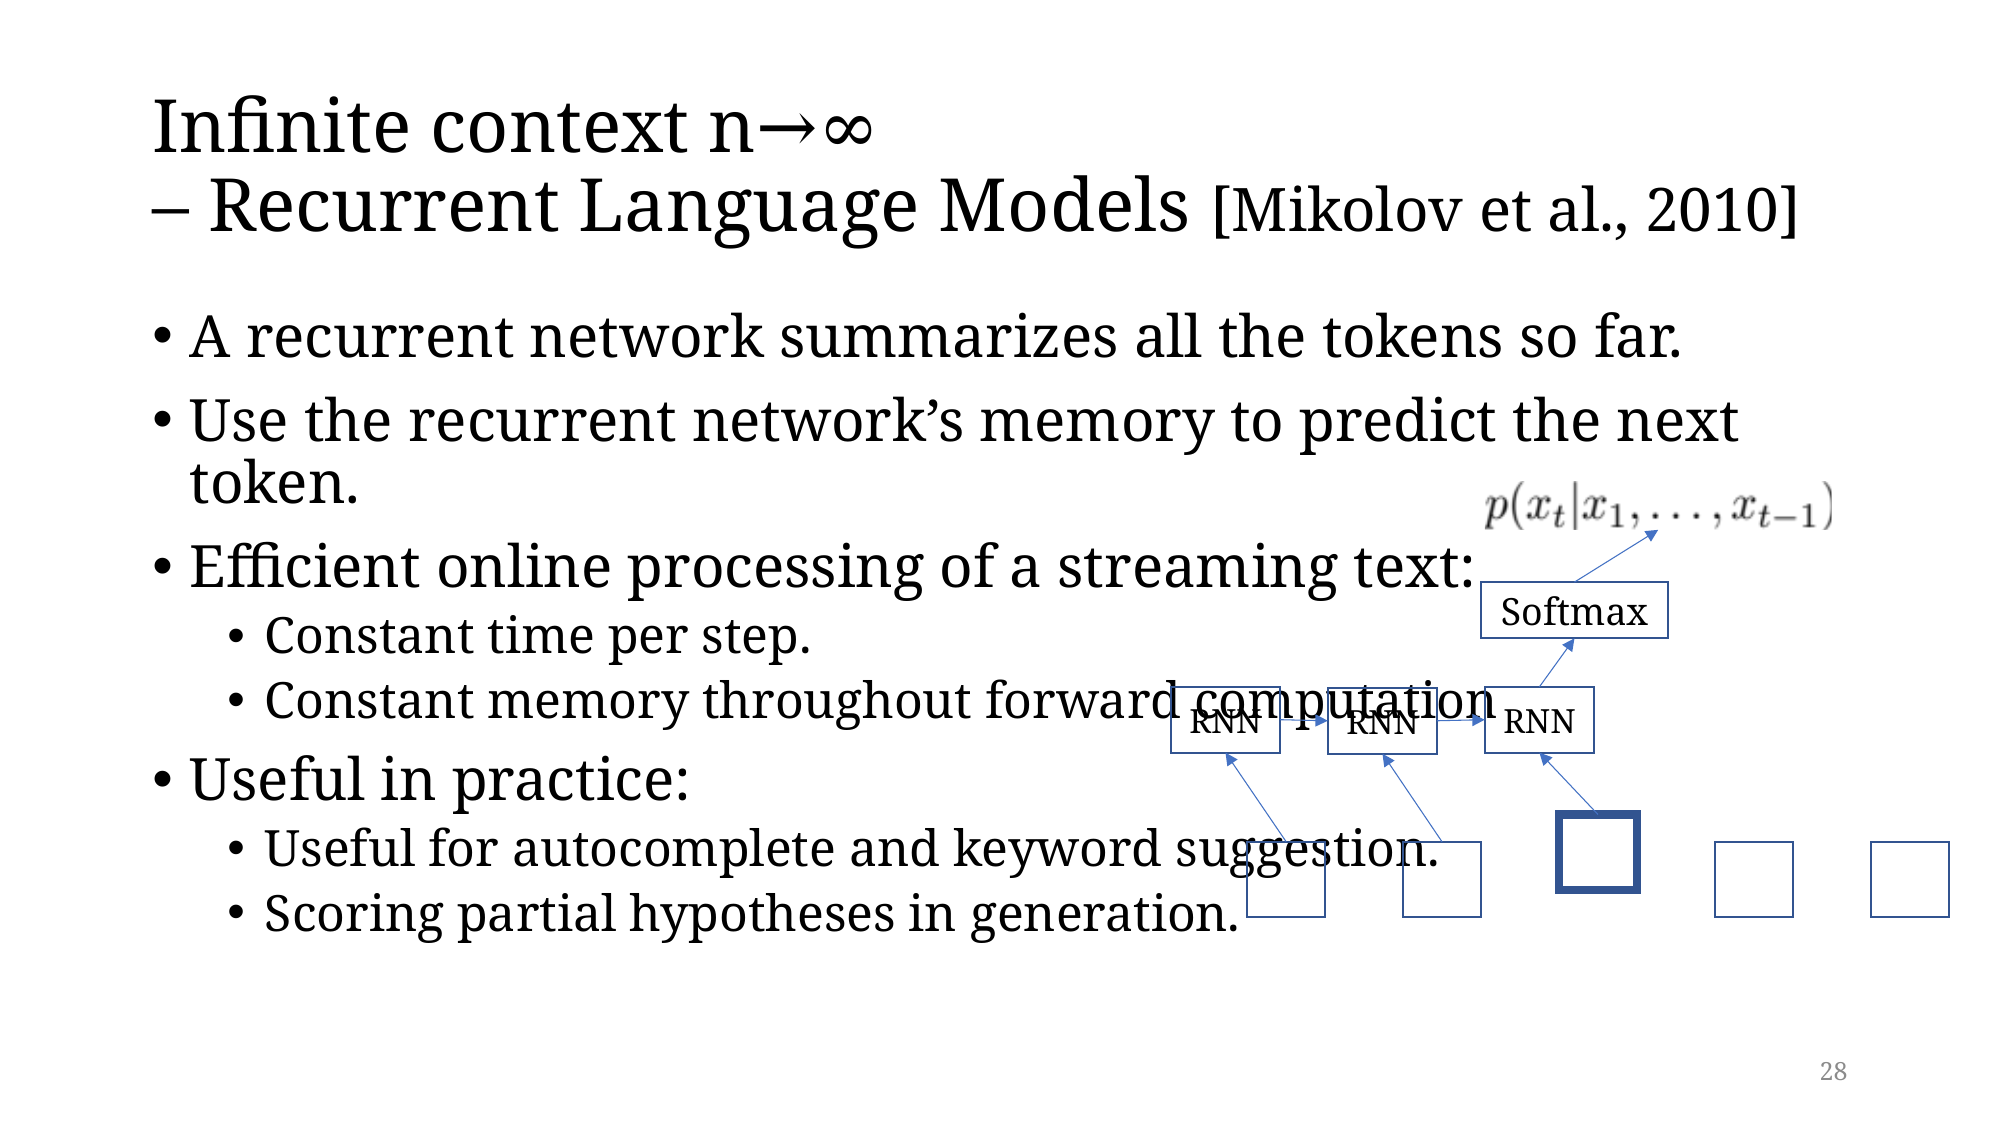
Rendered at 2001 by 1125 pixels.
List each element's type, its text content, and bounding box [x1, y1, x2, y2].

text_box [1539, 638, 1575, 687]
list A recurrent network summarizes all the tokens so far. Use the recurrent network’s memory to predict the next token. Efficient online processing of a streaming text: Constant time per step. Constant memory throughout forward computation Useful in practice: Useful for autocomplete and keyword suggestion. Scoring partial hypotheses in generation. [137, 299, 1863, 1014]
text_box Softmax [1480, 581, 1669, 639]
text_box [1870, 841, 1950, 918]
picture [1484, 481, 1832, 530]
slide_number 28 [1412, 1042, 1863, 1103]
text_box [1382, 753, 1443, 842]
text_box [1558, 813, 1638, 891]
text_box RNN [1484, 686, 1595, 754]
text_box [1246, 841, 1326, 918]
title Infinite context n→∞ – Recurrent Language Models [Mikolov et al., 2010] [137, 59, 1863, 278]
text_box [1574, 530, 1659, 583]
text_box RNN [1327, 687, 1438, 755]
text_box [1539, 752, 1599, 815]
text_box [1714, 841, 1794, 918]
text_box RNN [1170, 686, 1281, 754]
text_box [1225, 752, 1287, 842]
text_box [1402, 841, 1482, 918]
